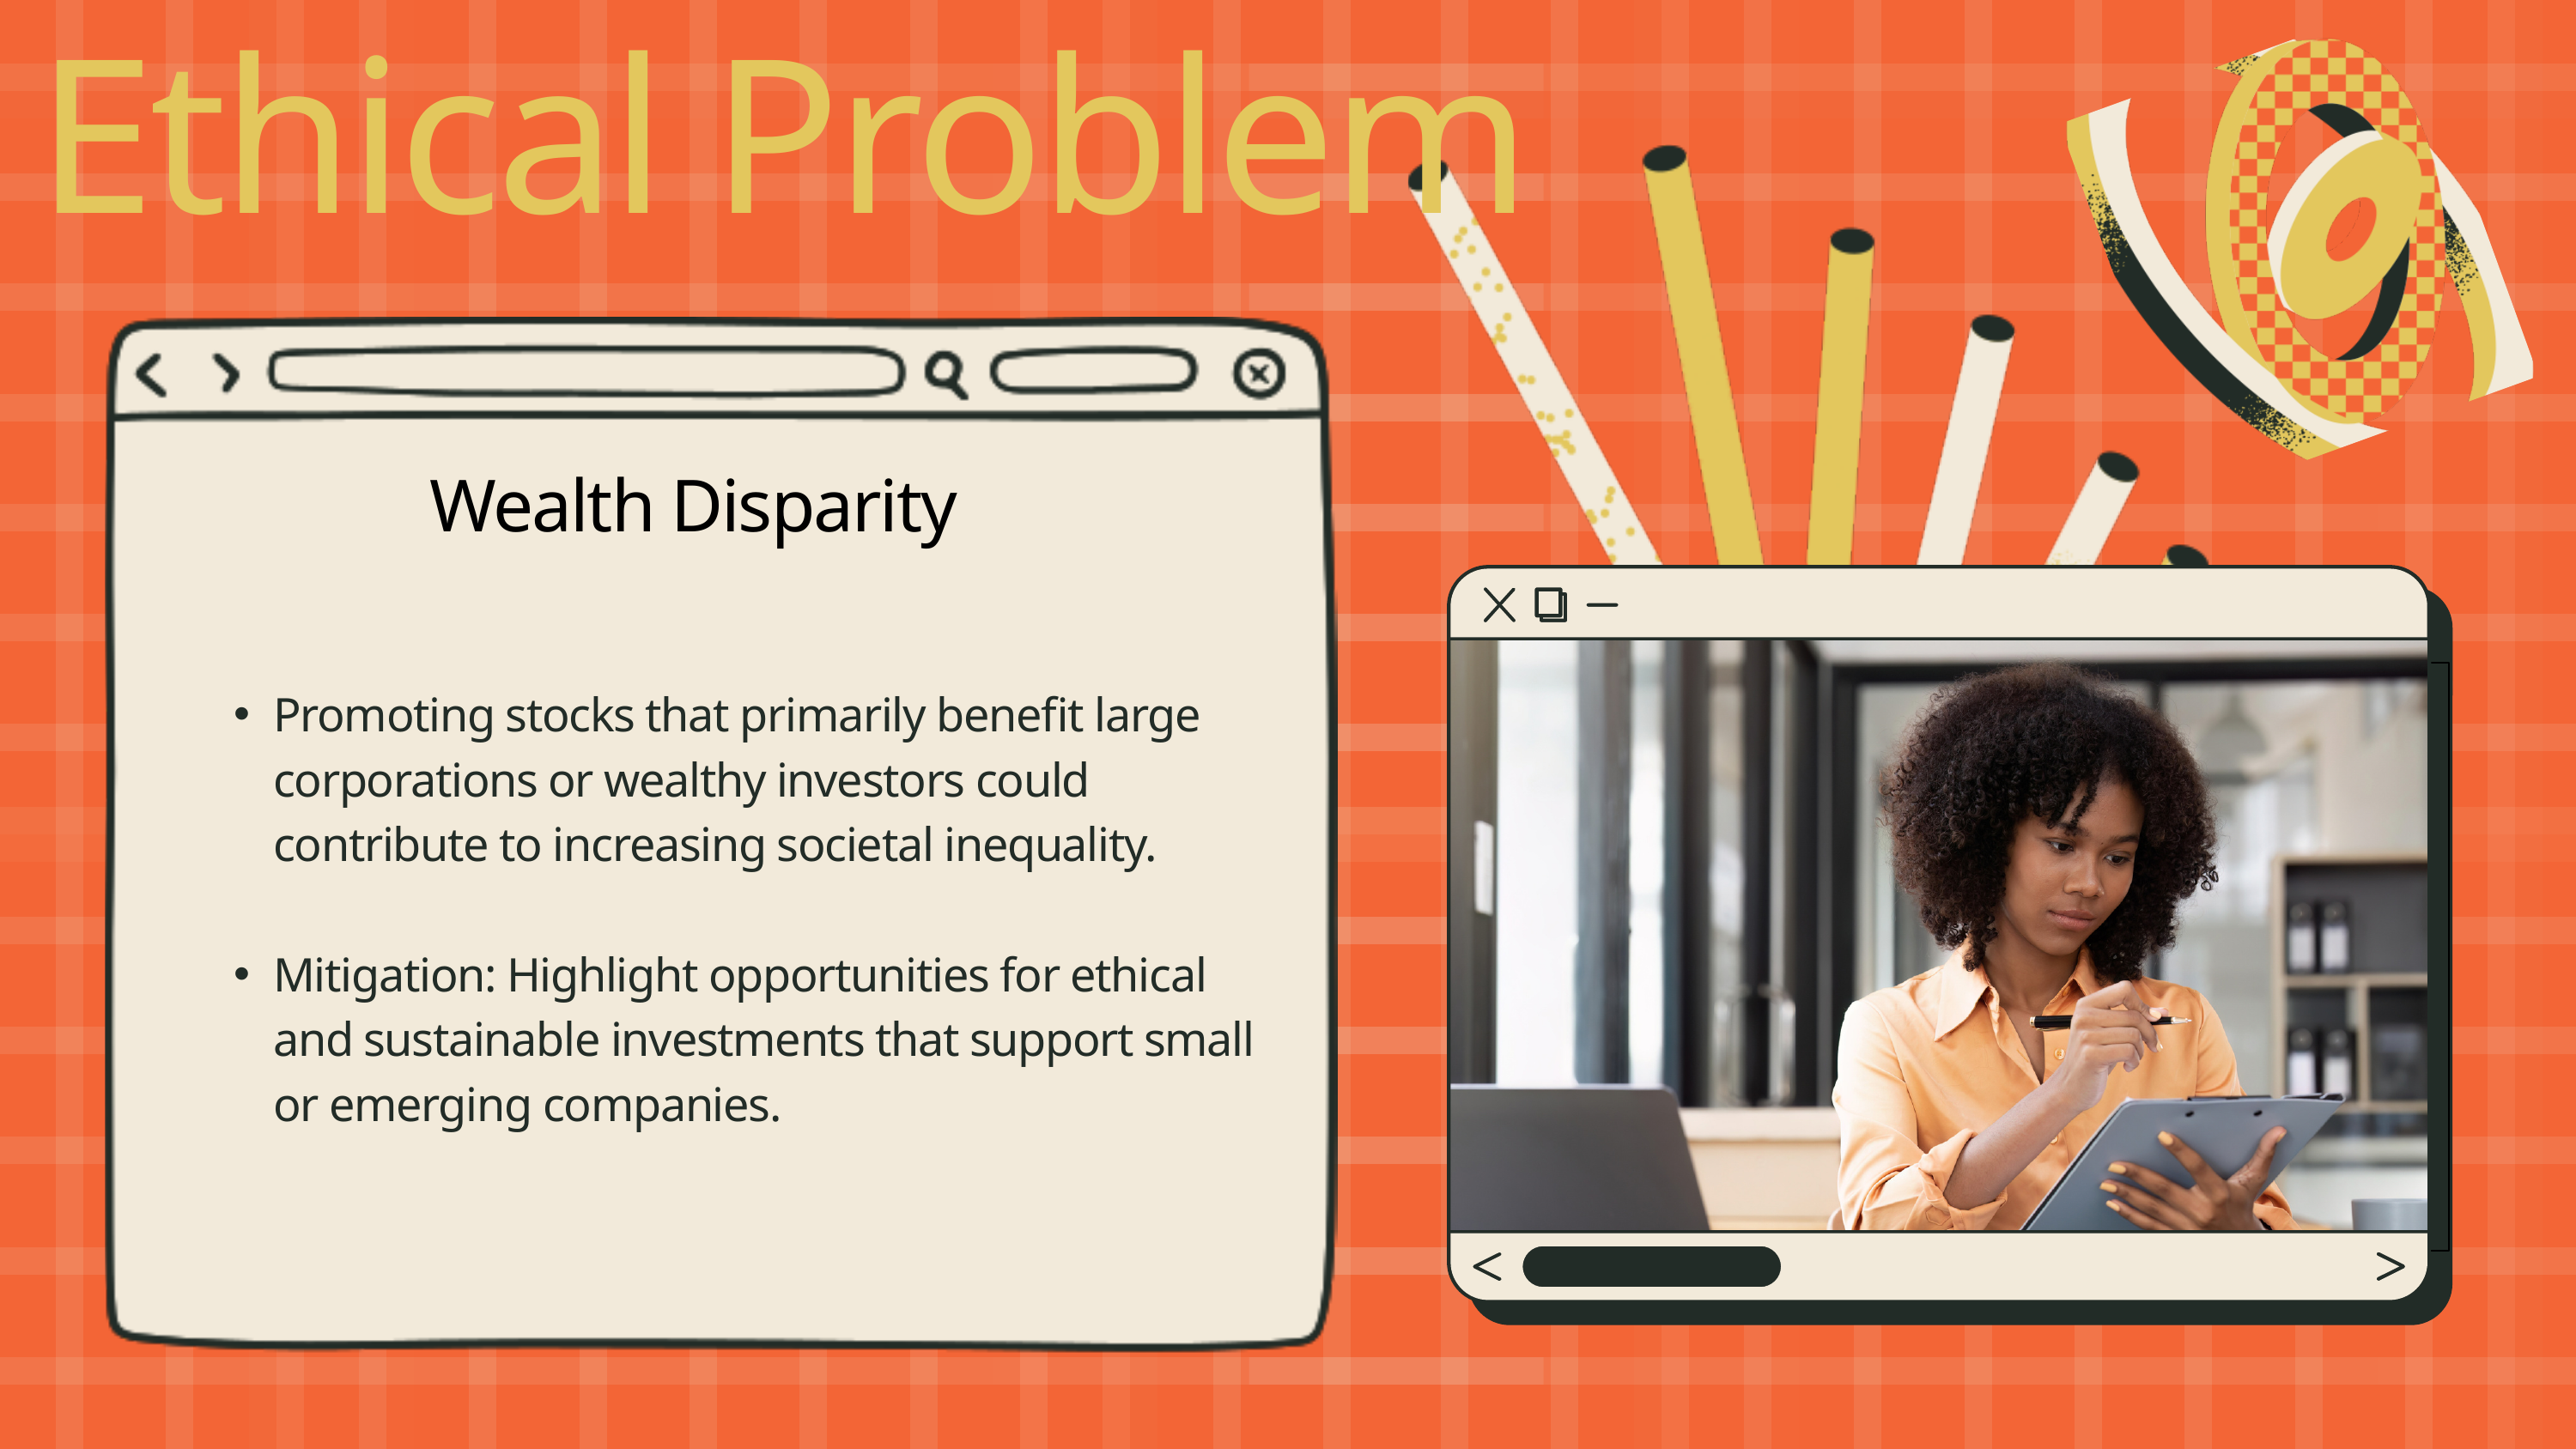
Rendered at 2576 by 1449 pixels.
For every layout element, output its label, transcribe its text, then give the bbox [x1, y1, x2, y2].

text_box [1407, 144, 2453, 755]
text_box [105, 317, 1338, 1355]
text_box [1446, 564, 2432, 1304]
text_box Ethical Problem [36, 64, 1728, 257]
text_box Wealth Disparity [408, 446, 980, 547]
text_box [0, 0, 1249, 1449]
text_box [1249, 0, 2576, 1449]
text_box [1467, 585, 2453, 1325]
text_box Promoting stocks that primarily benefit large corporations or wealthy investors could contribute to increasing societal inequality. Mitigation: Highlight opportunities for ethical and sustainable investments that support small or emerging companies. [194, 676, 1288, 1196]
text_box [2059, 0, 2539, 500]
